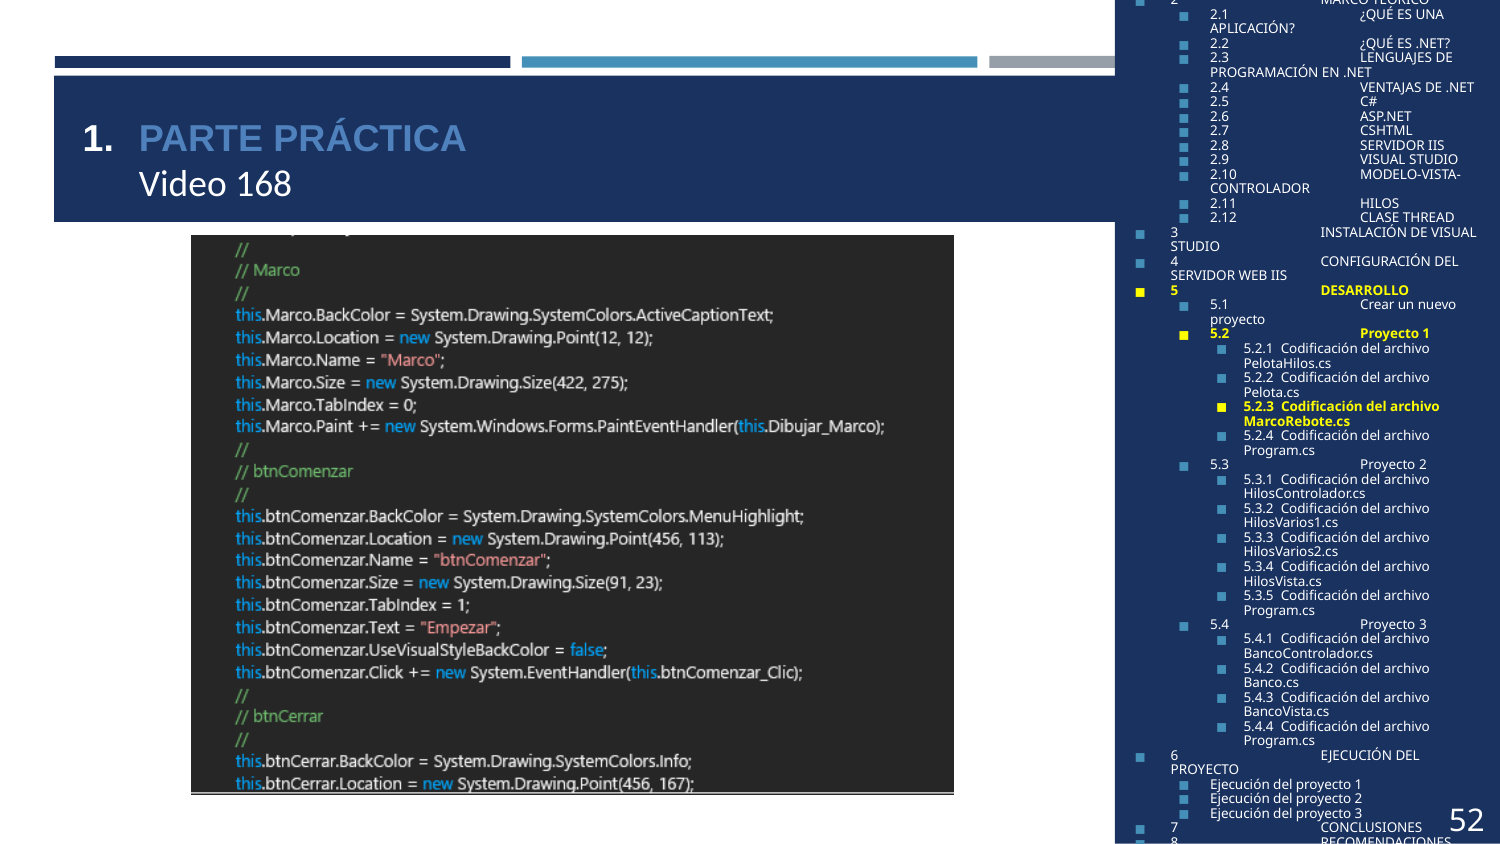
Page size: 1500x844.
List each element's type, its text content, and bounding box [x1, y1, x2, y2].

text_box [1114, 210, 1437, 844]
picture [191, 235, 954, 795]
title PARTE PRÁCTICA Video 168 [71, 75, 1121, 210]
text_box 1 OBJETIVOS 2 MARCO TEÓRICO 2.1 ¿QUÉ ES UNA APLICACIÓN? 2.2 ¿QUÉ ES .NET? 2.3 LENGUAJES DE PROGRAMACIÓN EN .NET 2.4 VENTAJAS DE .NET 2.5 C# 2.6 ASP.NET 2.7 CSHTML 2.8 SERVIDOR IIS 2.9 VISUAL STUDIO 2.10 MODELO-VISTA-CONTROLADOR 2.11 HILOS 2.12 CLASE THREAD 3 INSTALACIÓN DE VISUAL STUDIO 4 CONFIGURACIÓN DEL SERVIDOR WEB IIS 5 DESARROLLO 5.1 Crear un nuevo proyecto 5.2 Proyecto 1 5.2.1 Codificación del archivo PelotaHilos.cs 5.2.2 Codificación del archivo Pelota.cs 5.2.3 Codificación del archivo MarcoRebote.cs 5.2.4 Codificación del archivo Program.cs 5.3 Proyecto 2 5.3.1 Codificación del archivo HilosControlador.cs 5.3.2 Codificación del archivo HilosVarios1.cs 5.3.3 Codificación del archivo HilosVarios2.cs 5.3.4 Codificación del archivo HilosVista.cs 5.3.5 Codificación del archivo Program.cs 5.4 Proyecto 3 5.4.1 Codificación del archivo BancoControlador.cs 5.4.2 Codificación del archivo Banco.cs 5.4.3 Codificación del archivo BancoVista.cs 5.4.4 Codificación del archivo Program.cs 6 EJECUCIÓN DEL PROYECTO Ejecución del proyecto 1 Ejecución del proyecto 2 Ejecución del proyecto 3 7 CONCLUSIONES 8 RECOMENDACIONES 9 BIBLIOGRAFÍA [1121, 30, 1500, 814]
text_box 52 [1437, 814, 1500, 844]
text_box [94, 209, 1092, 252]
text_box [1114, 0, 1500, 75]
